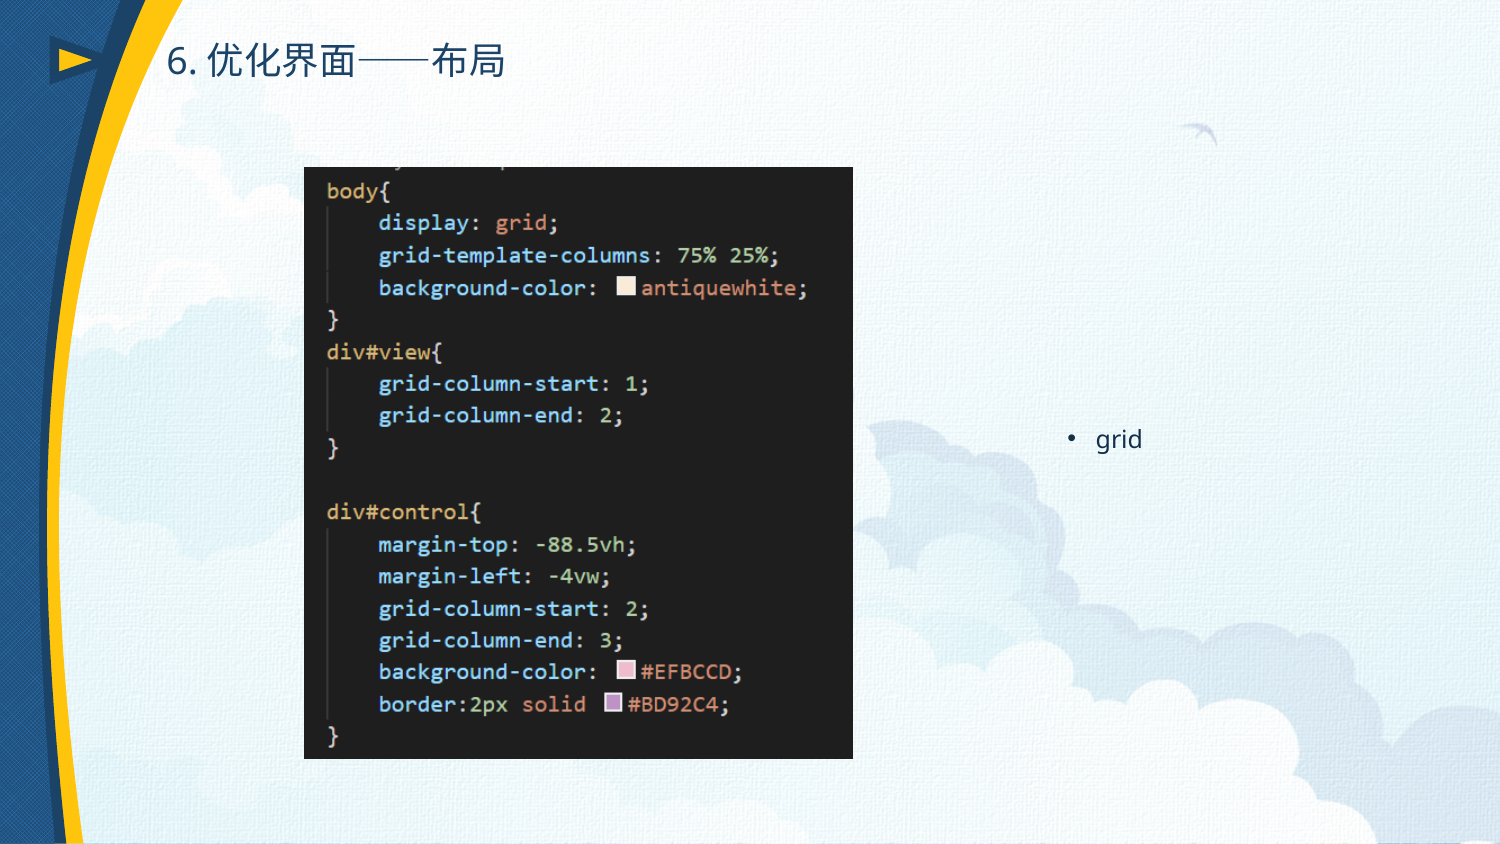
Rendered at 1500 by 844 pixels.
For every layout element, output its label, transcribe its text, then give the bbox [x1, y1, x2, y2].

picture [304, 167, 853, 759]
text_box grid [1052, 400, 1372, 461]
text_box 6.优化界面——布局 [151, 29, 522, 90]
